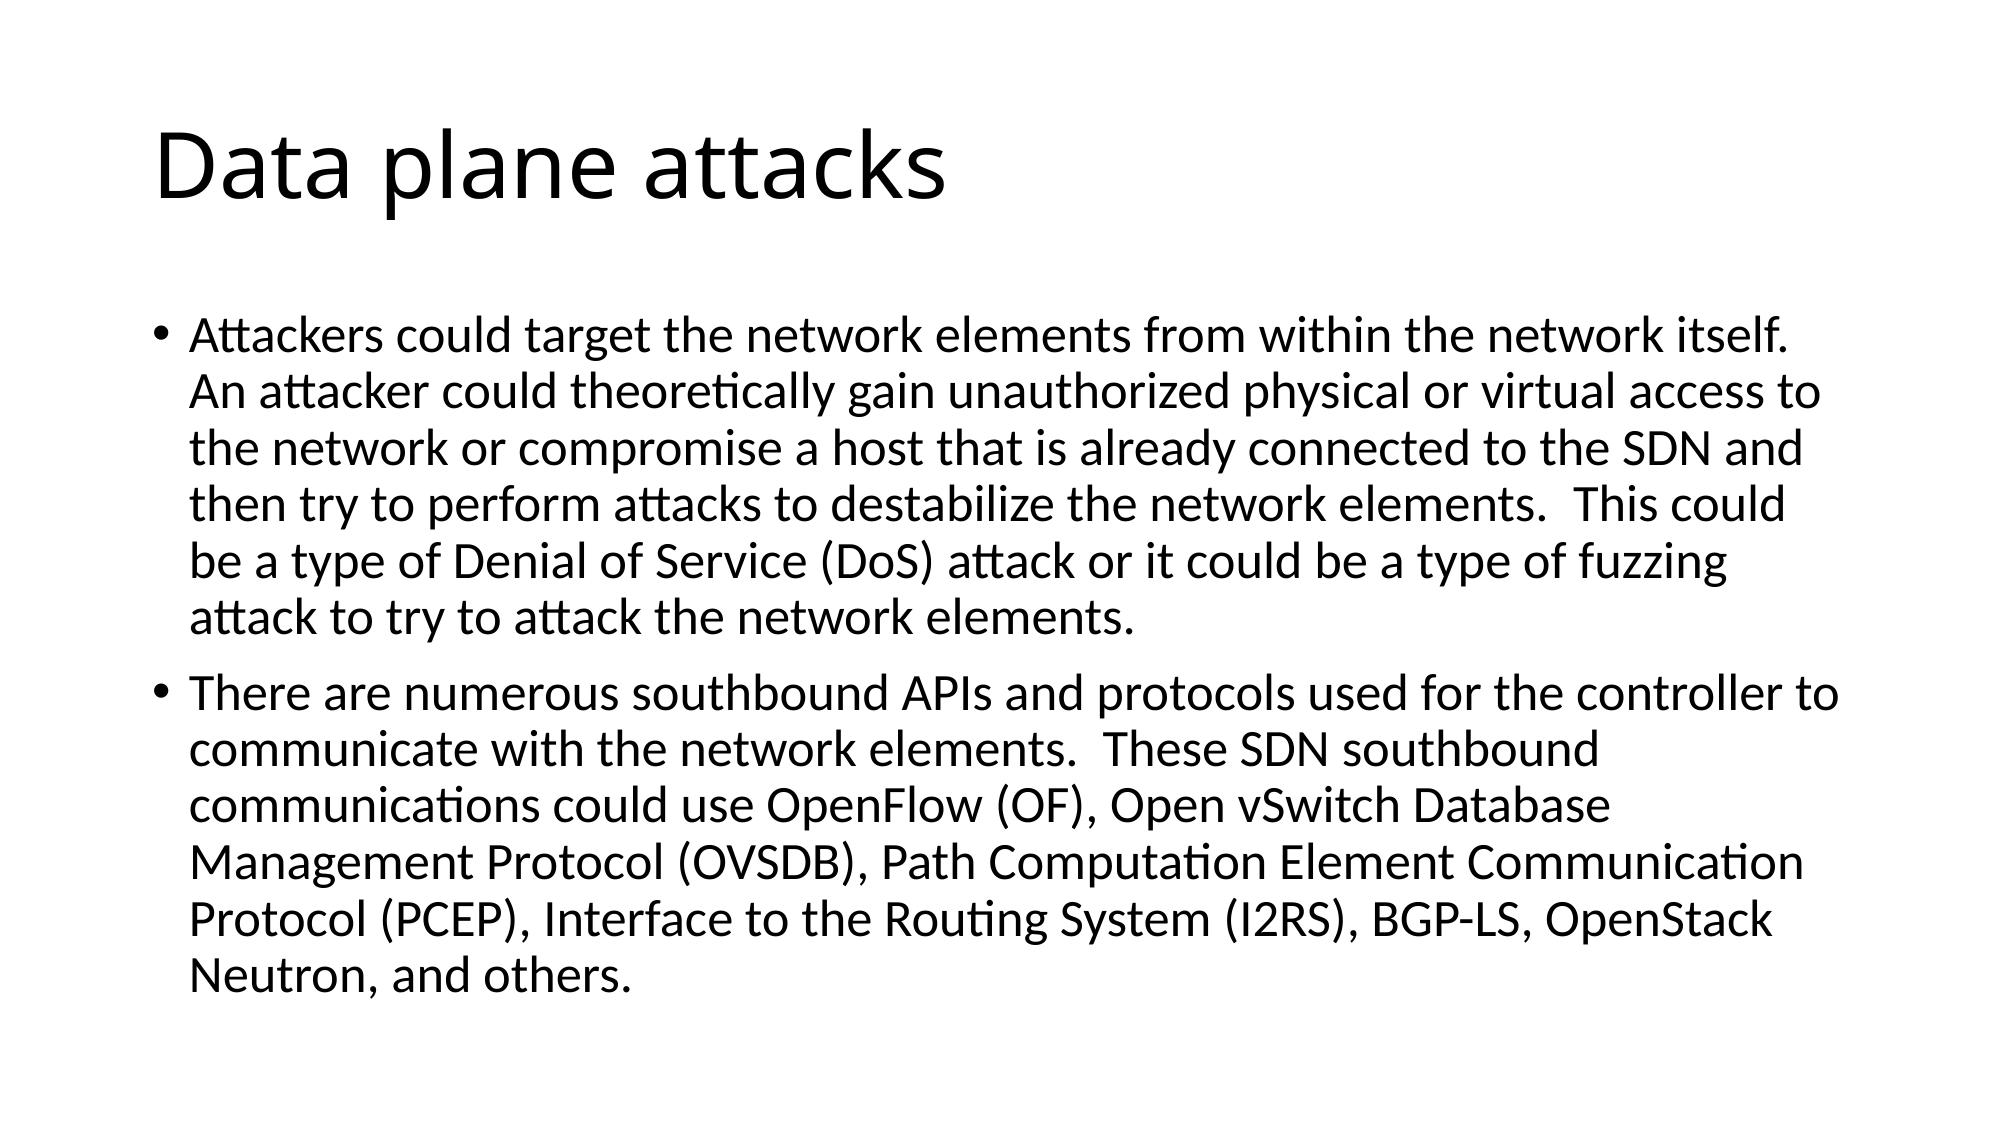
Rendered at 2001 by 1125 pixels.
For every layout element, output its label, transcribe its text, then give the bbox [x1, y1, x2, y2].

title Data plane attacks [137, 59, 1863, 278]
list Attackers could target the network elements from within the network itself. An attacker could theoretically gain unauthorized physical or virtual access to the network or compromise a host that is already connected to the SDN and then try to perform attacks to destabilize the network elements. This could be a type of Denial of Service (DoS) attack or it could be a type of fuzzing attack to try to attack the network elements. There are numerous southbound APIs and protocols used for the controller to communicate with the network elements. These SDN southbound communications could use OpenFlow (OF), Open vSwitch Database Management Protocol (OVSDB), Path Computation Element Communication Protocol (PCEP), Interface to the Routing System (I2RS), BGP-LS, OpenStack Neutron, and others. [137, 299, 1863, 1014]
